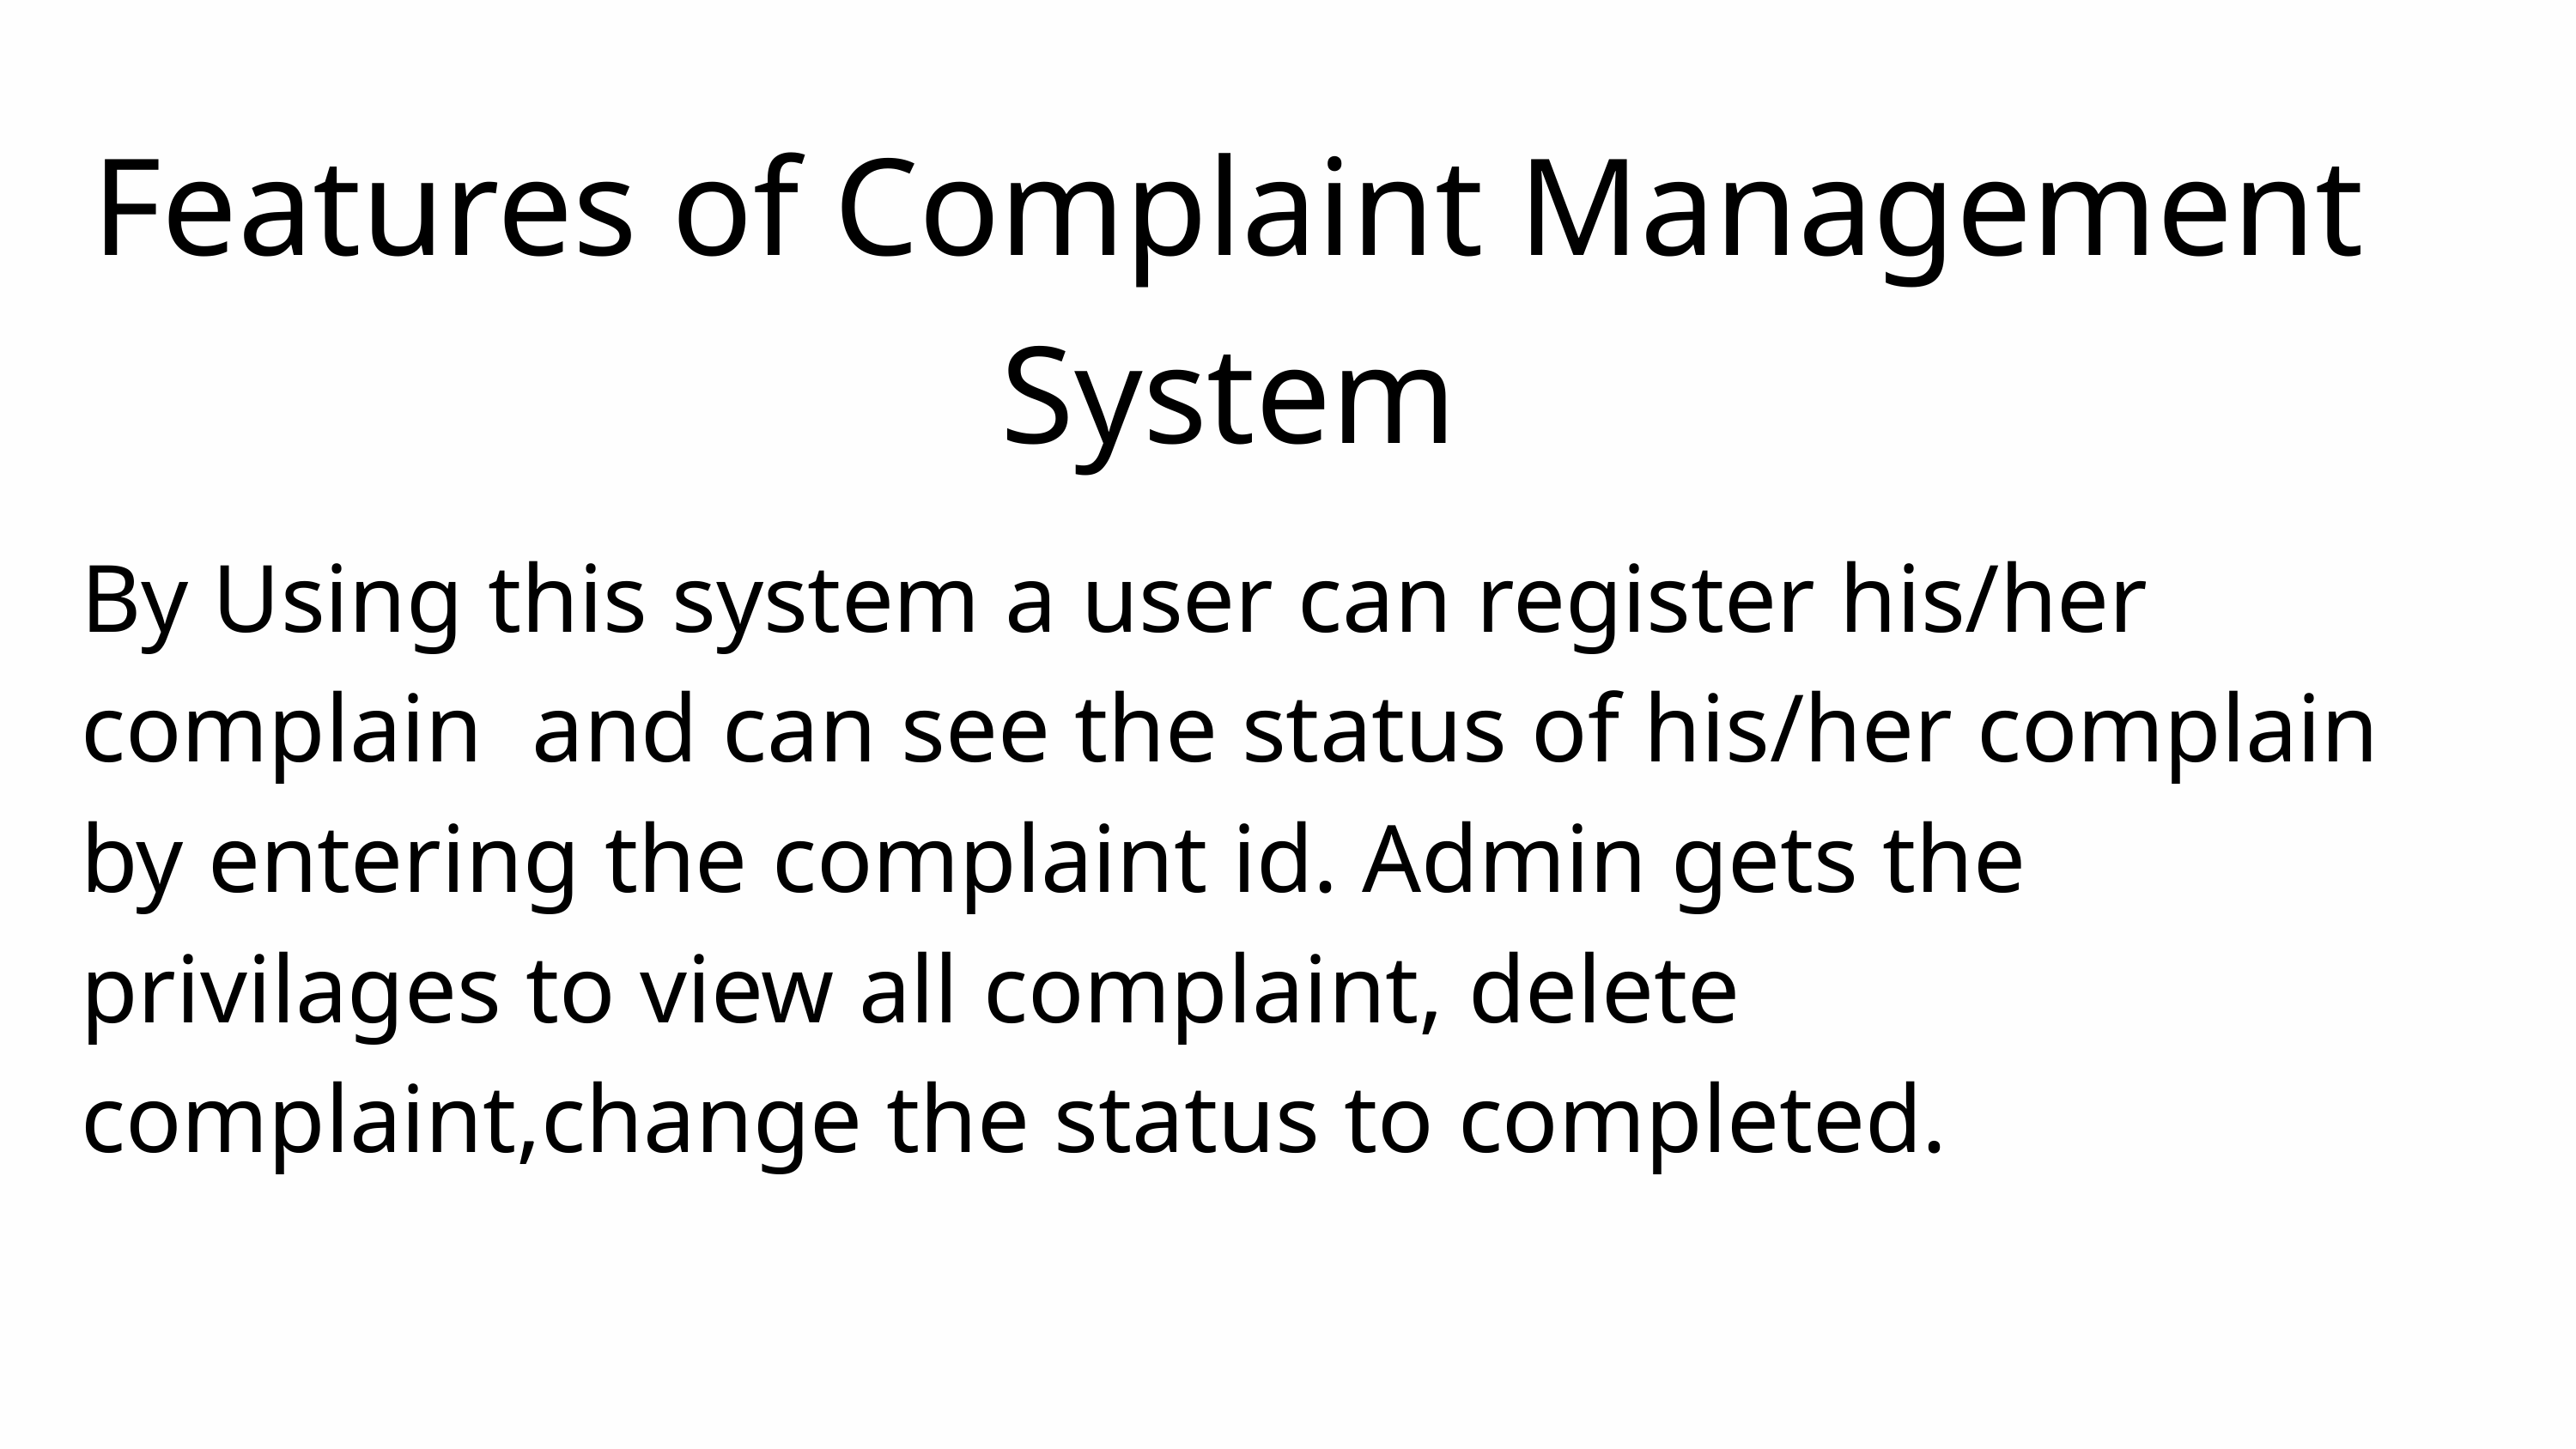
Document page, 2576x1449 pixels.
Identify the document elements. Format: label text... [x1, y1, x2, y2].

text_box By Using this system a user can register his/her complain and can see the status of his/her complain by entering the complaint id. Admin gets the privilages to view all complaint, delete complaint,change the status to completed. [81, 520, 2432, 1172]
text_box Features of Complaint Management System [0, 94, 2458, 470]
